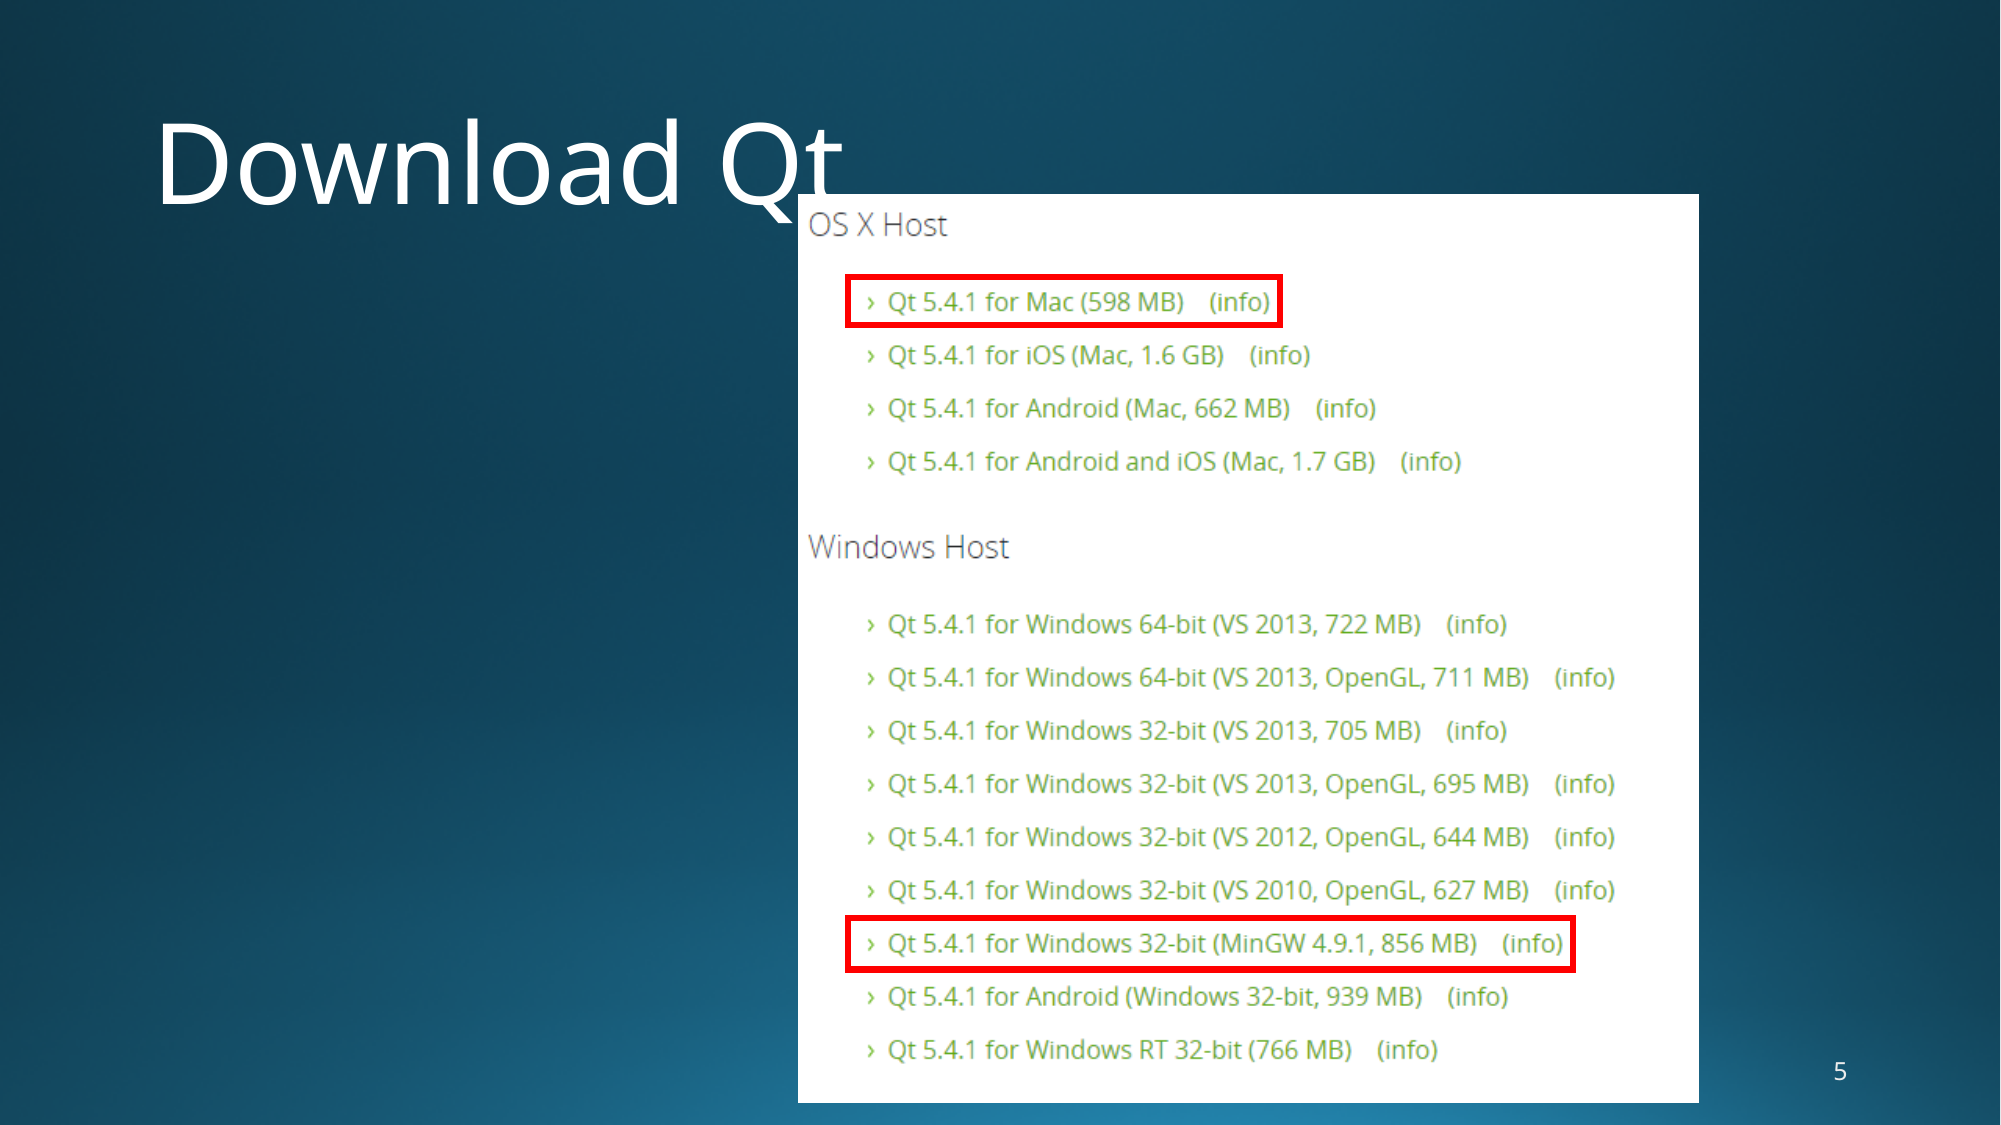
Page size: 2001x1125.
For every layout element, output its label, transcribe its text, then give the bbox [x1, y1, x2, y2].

title Download Qt [137, 59, 1863, 278]
slide_number 5 [1699, 1042, 1863, 1103]
picture [0, 0, 2001, 1125]
